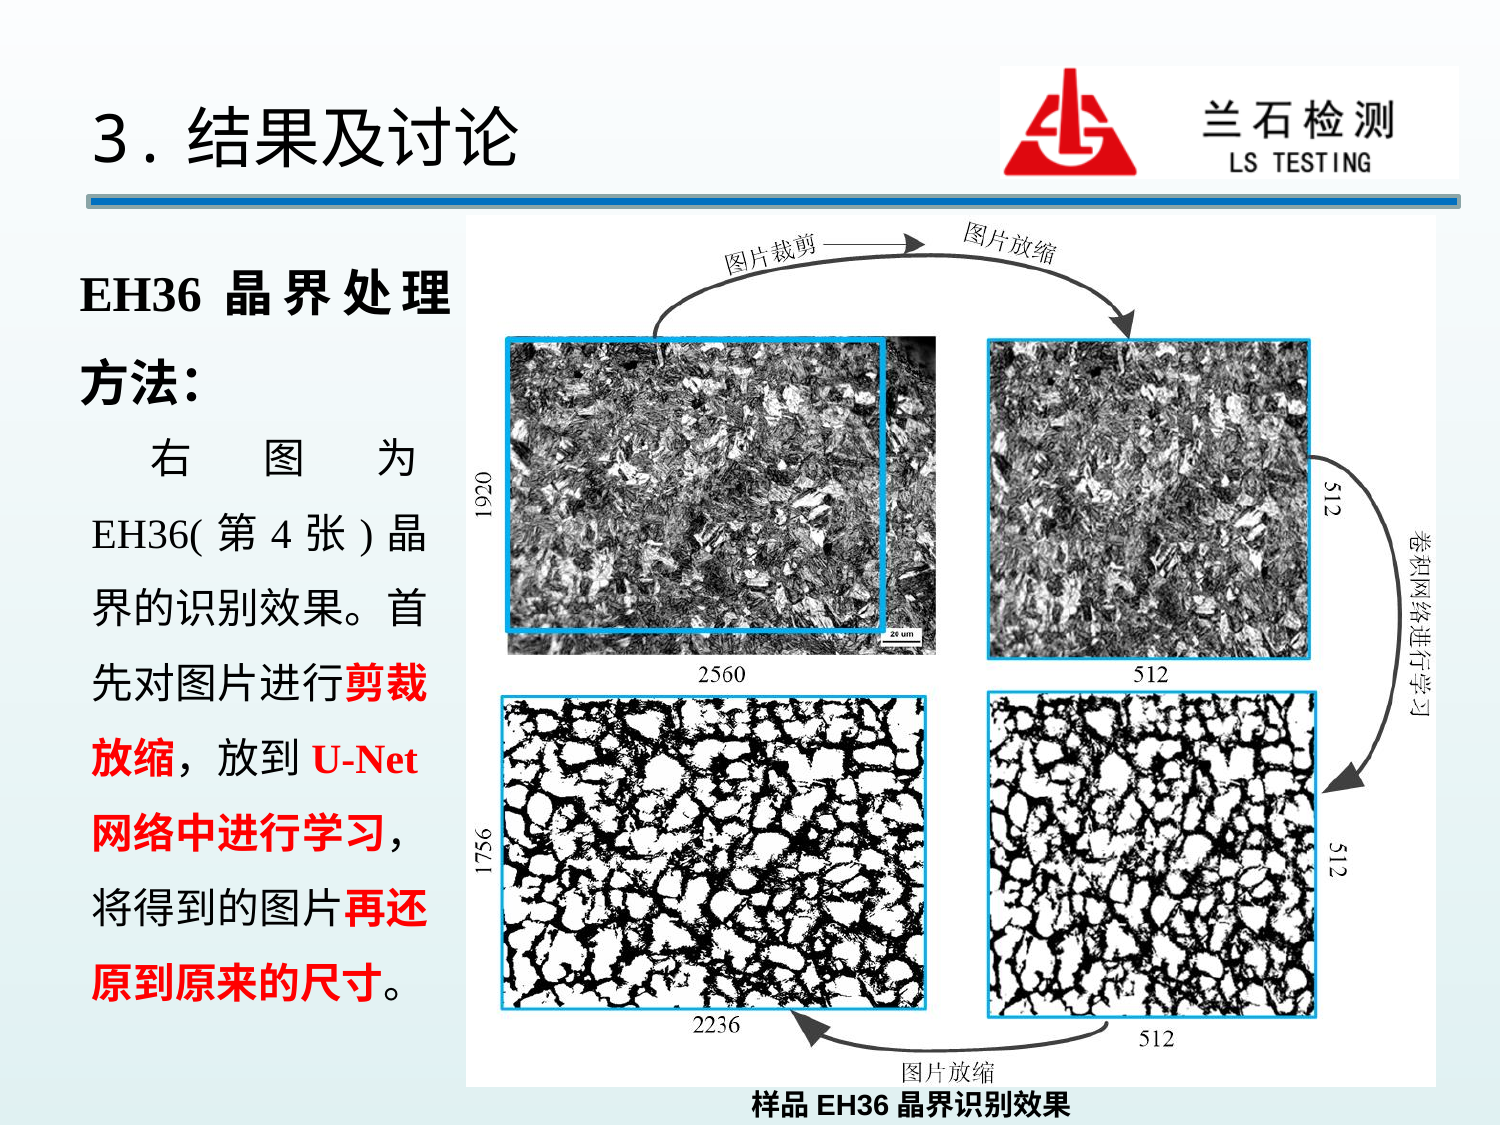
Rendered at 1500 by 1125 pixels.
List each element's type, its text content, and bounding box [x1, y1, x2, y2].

text_box 右图为EH36(第4张)晶界的识别效果。首先对图片进行剪裁放缩，放到U-Net网络中进行学习，将得到的图片再还原到原来的尺寸。 [76, 419, 443, 1015]
text_box [86, 194, 1461, 209]
text_box 3.结果及讨论 [76, 88, 536, 184]
picture [466, 214, 1436, 1088]
text_box EH36晶界处理方法： [64, 224, 461, 419]
text_box 样品EH36晶界识别效果 [736, 1094, 1169, 1125]
picture [1000, 66, 1459, 180]
